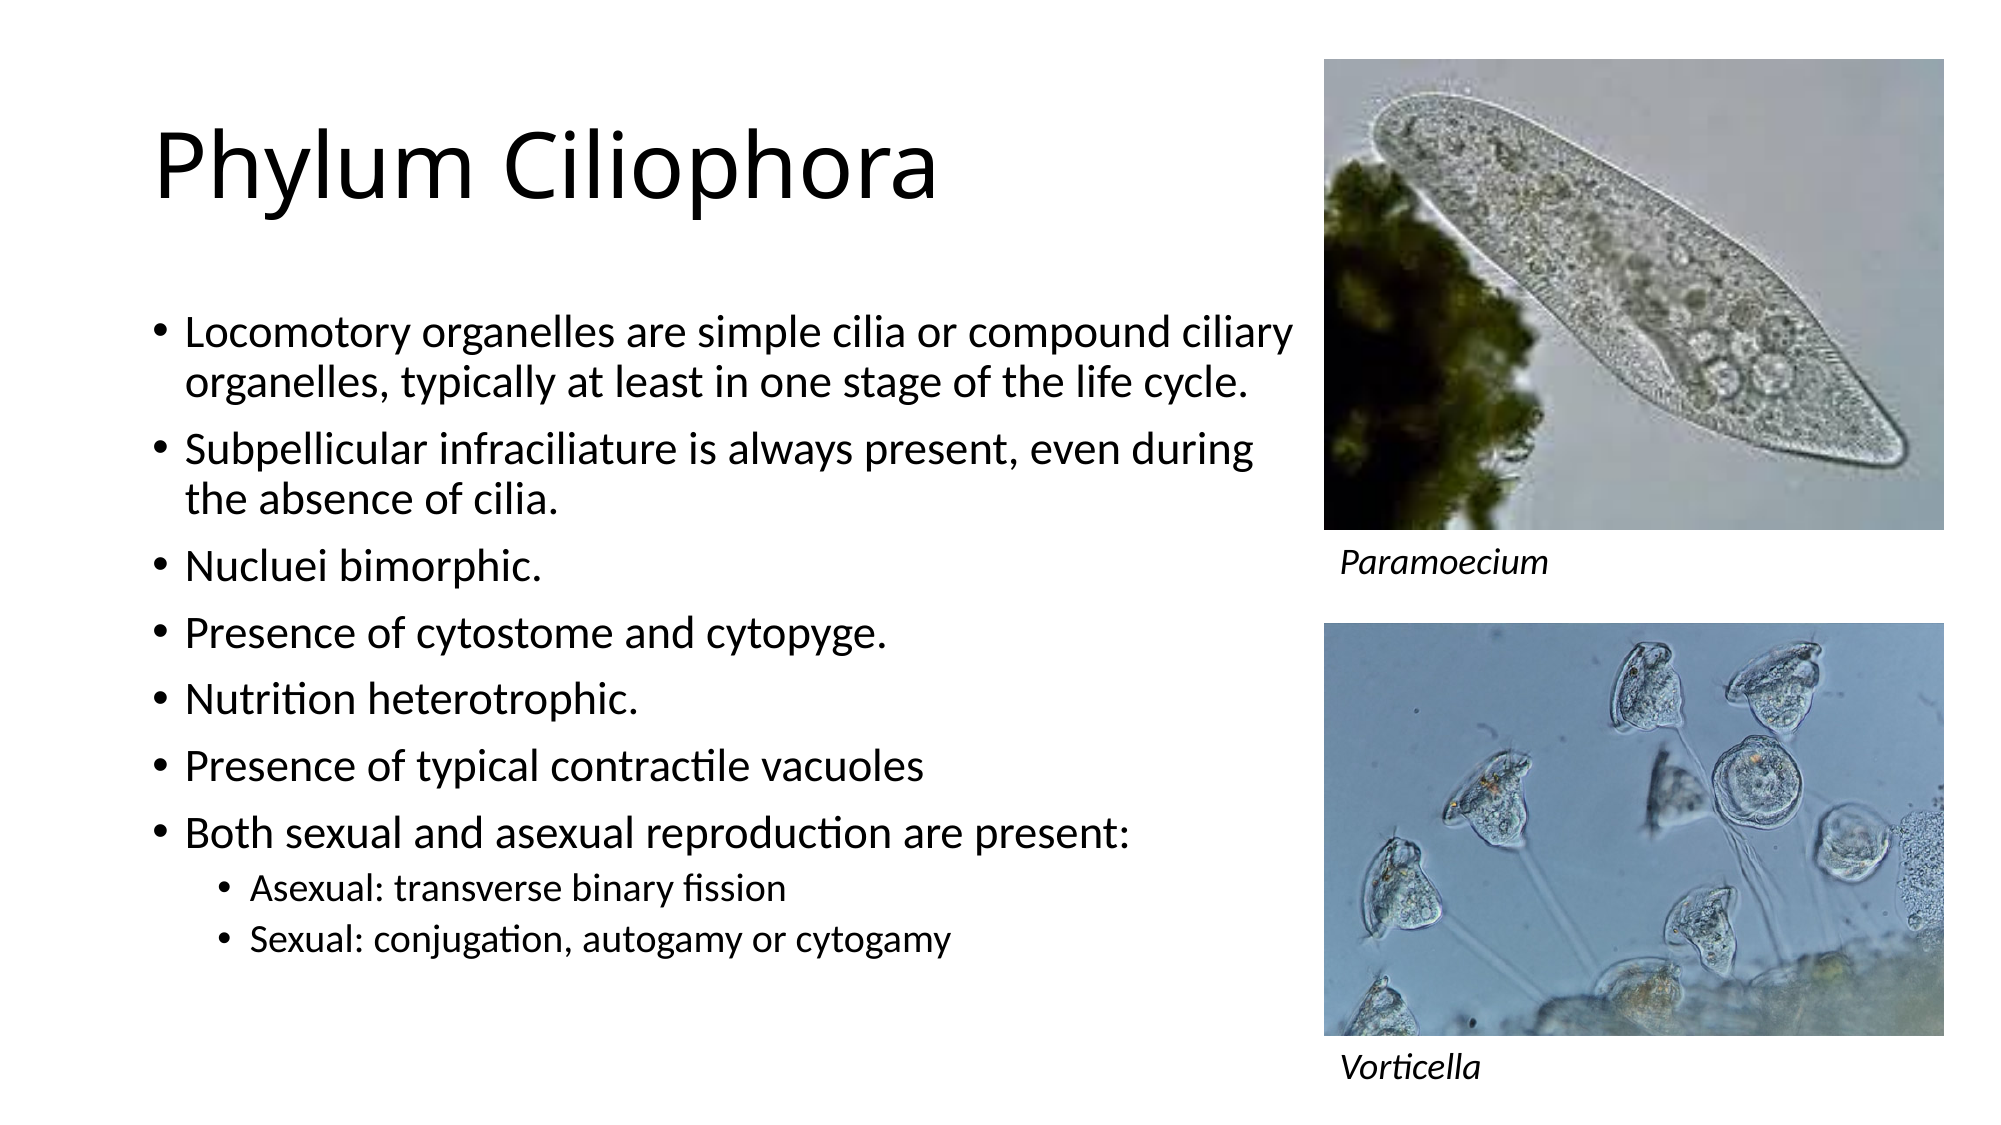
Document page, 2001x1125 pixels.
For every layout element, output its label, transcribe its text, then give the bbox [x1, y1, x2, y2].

list Locomotory organelles are simple cilia or compound ciliary organelles, typically at least in one stage of the life cycle. Subpellicular infraciliature is always present, even during the absence of cilia. Nucluei bimorphic. Presence of cytostome and cytopyge. Nutrition heterotrophic. Presence of typical contractile vacuoles Both sexual and asexual reproduction are present: Asexual: transverse binary fission Sexual: conjugation, autogamy or cytogamy [137, 299, 1326, 1014]
picture [1324, 59, 1944, 530]
picture [1324, 623, 1944, 1036]
text_box Vorticella [1324, 1036, 1787, 1095]
title Phylum Ciliophora [137, 59, 1324, 278]
text_box Paramoecium [1324, 530, 1787, 590]
